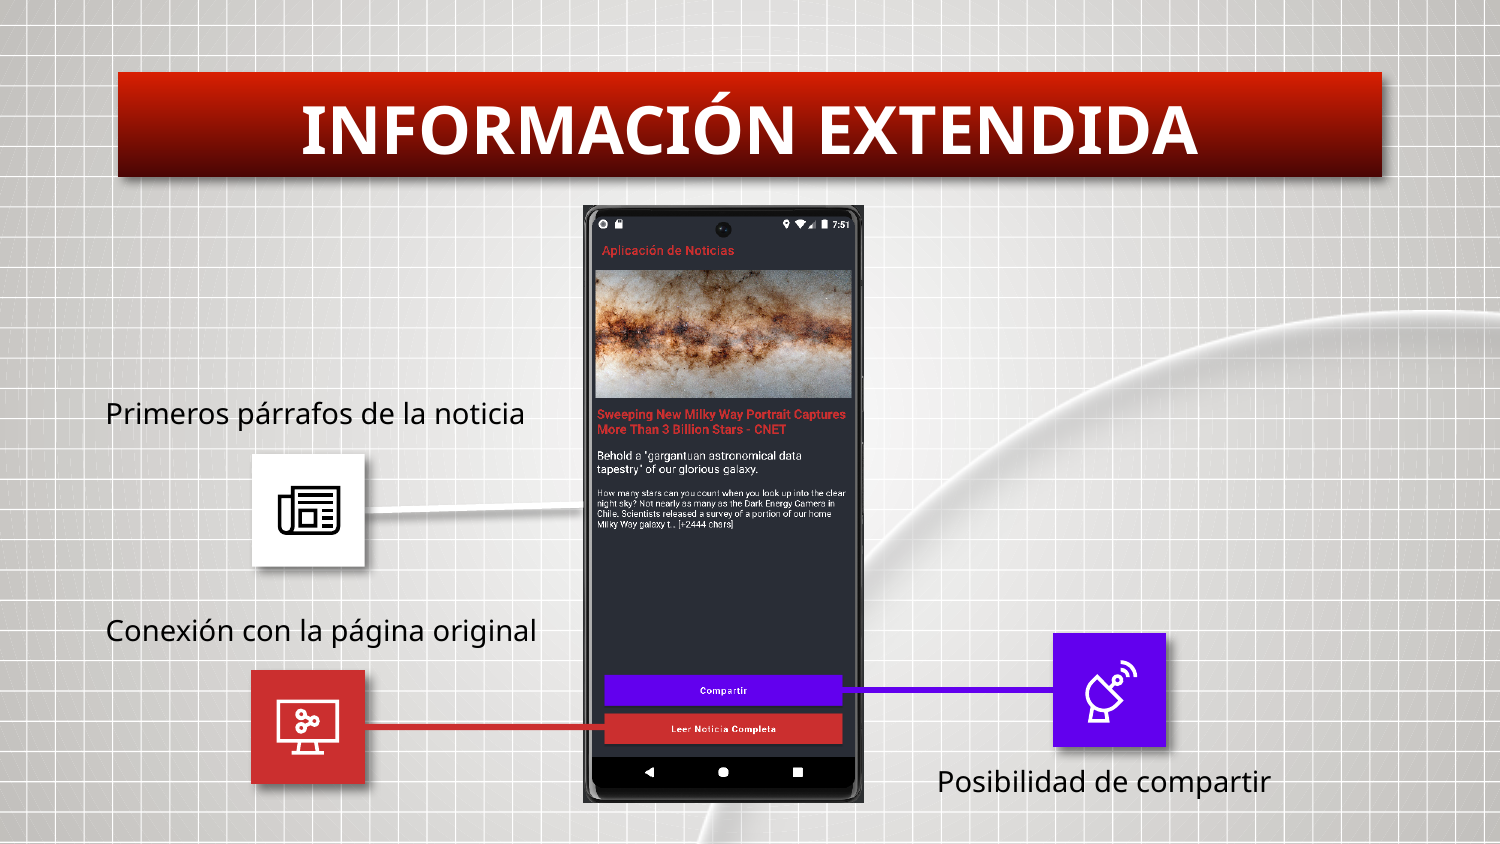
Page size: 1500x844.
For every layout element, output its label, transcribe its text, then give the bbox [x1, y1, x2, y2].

text_box Posibilidad de compartir [922, 755, 1287, 806]
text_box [1052, 633, 1166, 747]
picture [583, 205, 1500, 844]
title INFORMACIÓN EXTENDIDA [118, 72, 1382, 177]
text_box Conexión con la página original [90, 604, 553, 655]
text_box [251, 453, 365, 567]
text_box Primeros párrafos de la noticia [90, 388, 541, 438]
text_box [251, 670, 365, 784]
